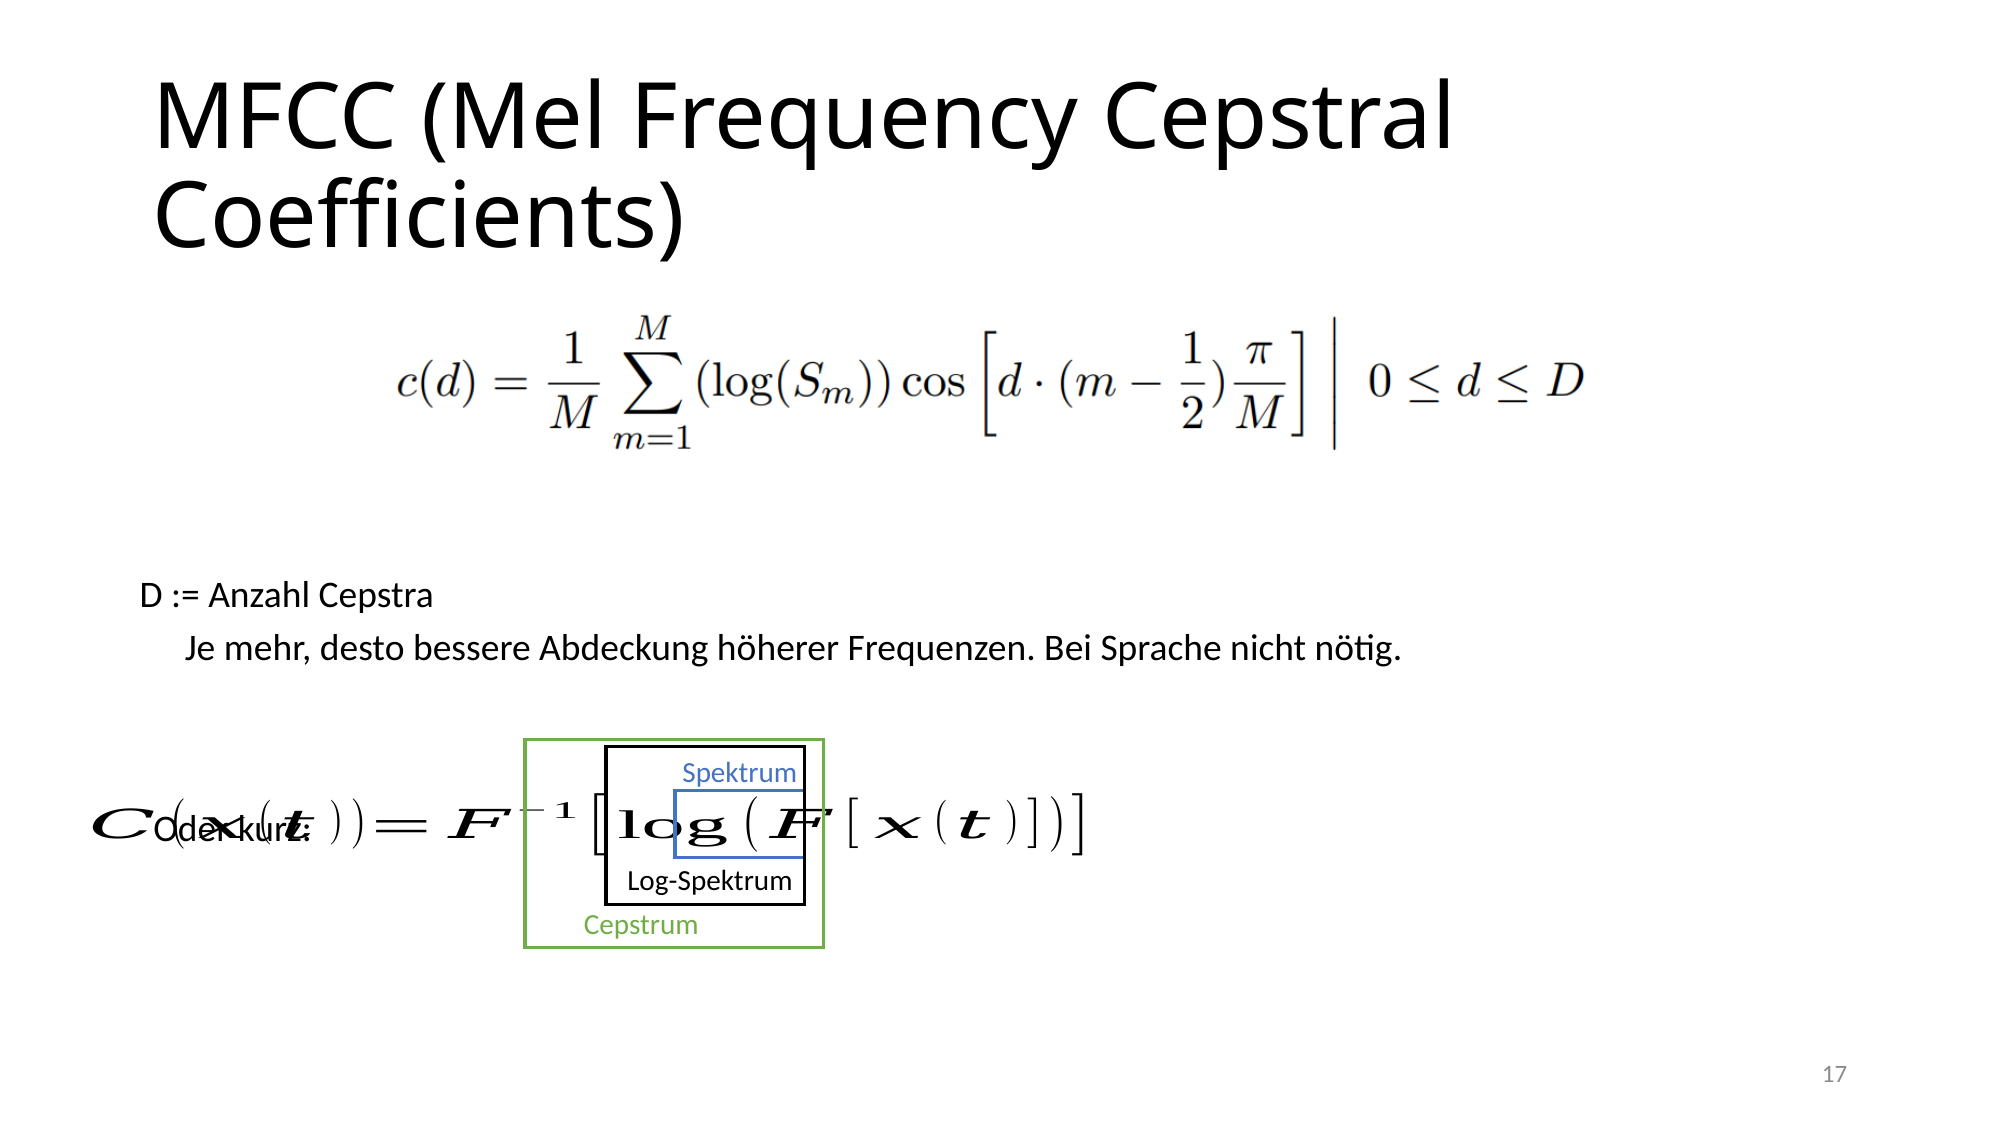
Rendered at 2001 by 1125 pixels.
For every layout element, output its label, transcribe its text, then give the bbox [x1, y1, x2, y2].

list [367, 281, 1593, 479]
text_box Je mehr, desto bessere Abdeckung höherer Frequenzen. Bei Sprache nicht nötig. [169, 616, 1419, 676]
title MFCC (Mel Frequency Cepstral Coefficients) [137, 59, 1863, 278]
text_box Cepstrum [569, 897, 714, 948]
slide_number 17 [1412, 1042, 1863, 1103]
text_box [524, 739, 824, 949]
text_box Oder kurz: [138, 796, 328, 857]
text_box D := Anzahl Cepstra [124, 562, 450, 623]
